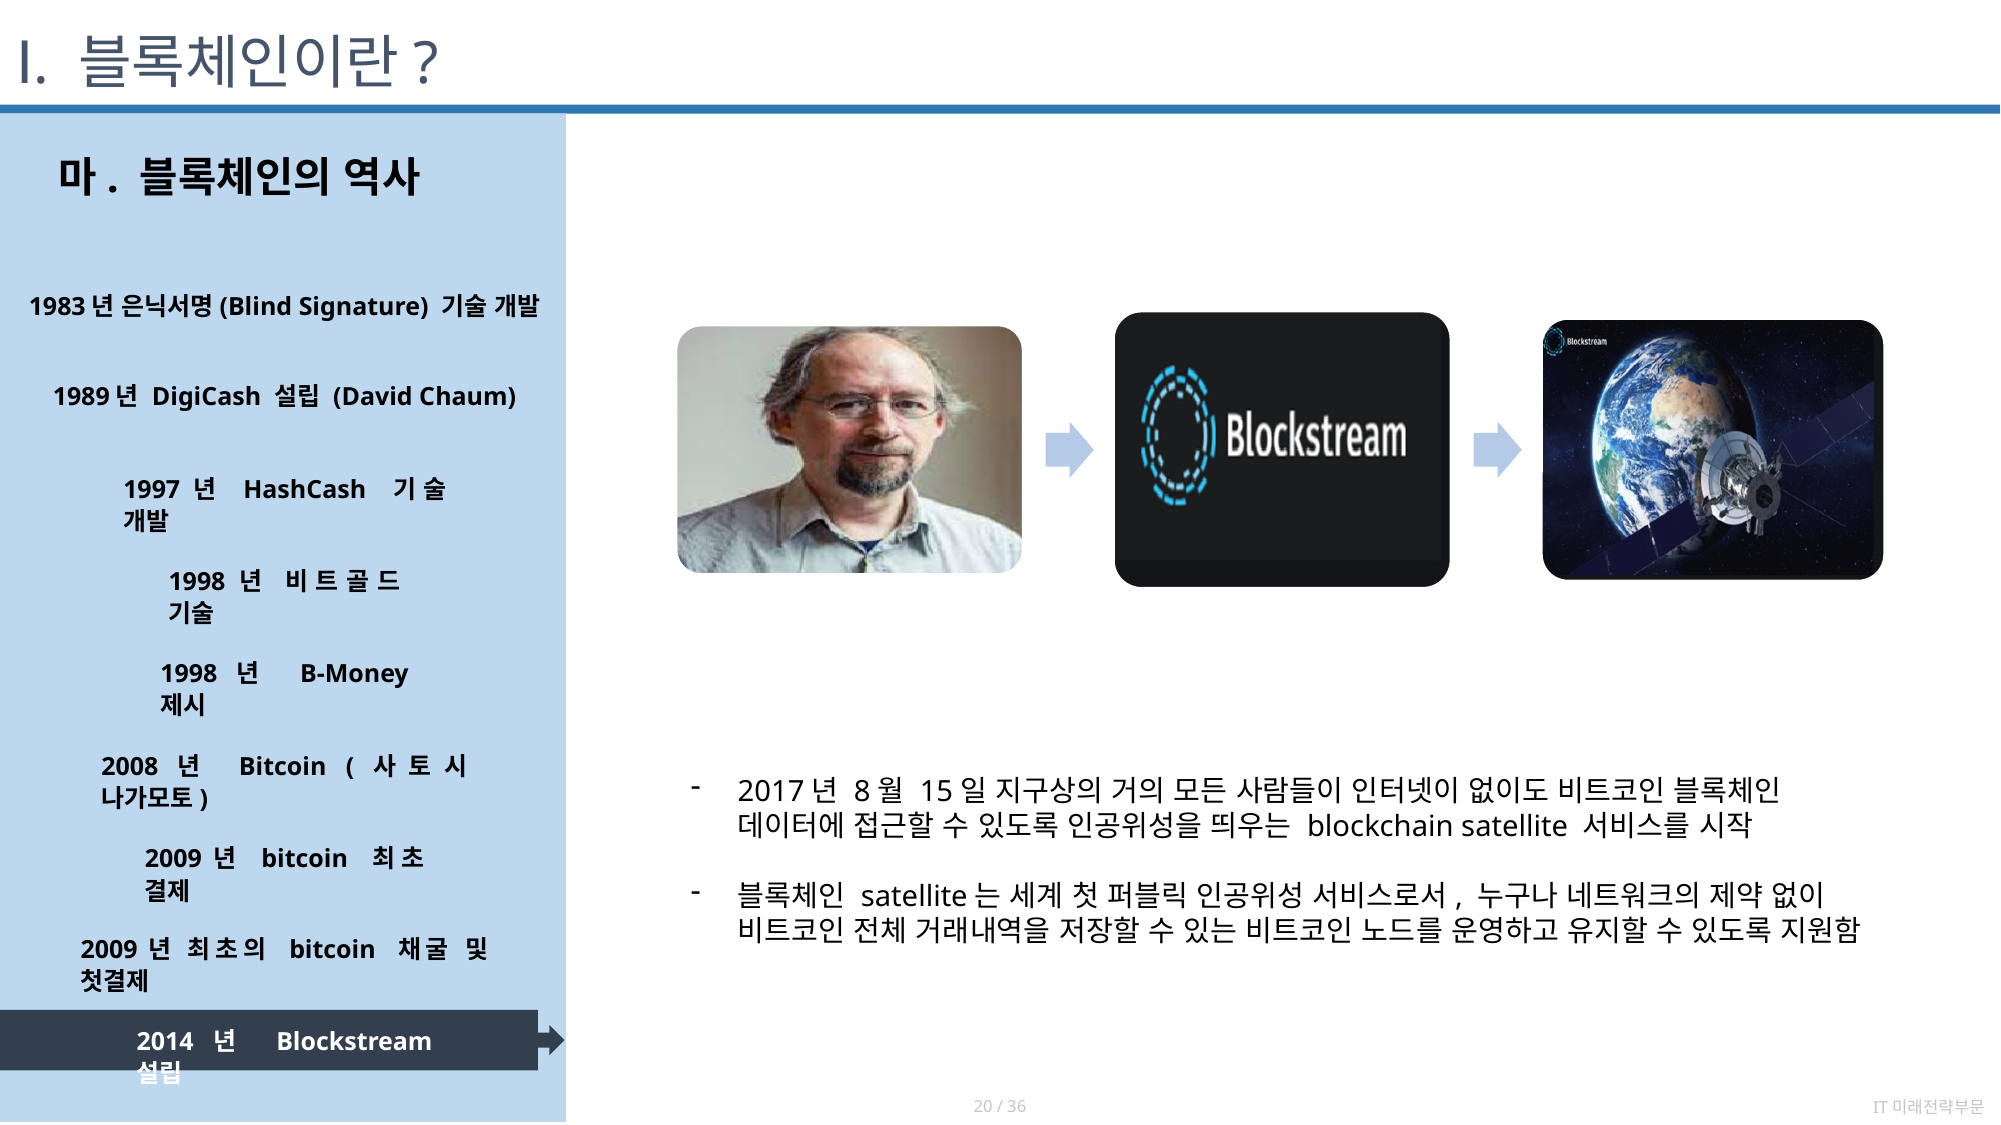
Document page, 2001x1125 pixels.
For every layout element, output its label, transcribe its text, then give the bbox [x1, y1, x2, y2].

text_box 2009년 최초의 bitcoin 채굴 및 첫결제 [65, 923, 504, 971]
text_box 1997년 HashCash 기술 개발 [108, 463, 461, 511]
text_box 2014년 Blockstream 설립 [121, 1016, 448, 1064]
slide_number 20 / 36 [774, 1088, 1225, 1125]
text_box 1998년 비트골드 기술 [153, 556, 416, 603]
footer IT미래전략부문 [1325, 1088, 2000, 1125]
title Ⅰ. 블록체인이란? [1, 25, 488, 103]
text_box [0, 112, 567, 1123]
text_box 마. 블록체인의 역사 [43, 143, 646, 209]
text_box 1983년 은닉서명(Blind Signature) 기술 개발 [13, 283, 556, 328]
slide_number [0, 1088, 450, 1125]
text_box 2017년 8월 15일 지구상의 거의 모든 사람들이 인터넷이 없이도 비트코인 블록체인 데이터에 접근할 수 있도록 인공위성을 띄우는 blockchain satellite 서비스를 시작 블록체인 satellite는 세계 첫 퍼블릭 인공위성 서비스로서, 누구나 네트워크의 제약 없이 비트코인 전체 거래내역을 저장할 수 있는 비트코인 노드를 운영하고 유지할 수 있도록 지원함 [676, 764, 1888, 955]
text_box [675, 49, 1885, 850]
text_box 1989년 DigiCash 설립 (David Chaum) [38, 373, 532, 418]
text_box 1998년 B-Money 제시 [145, 648, 424, 696]
text_box 2008년 Bitcoin (사토시 나가모토) [86, 741, 483, 788]
text_box 2009년 bitcoin 최초 결제 [130, 833, 439, 881]
text_box [0, 1008, 566, 1072]
